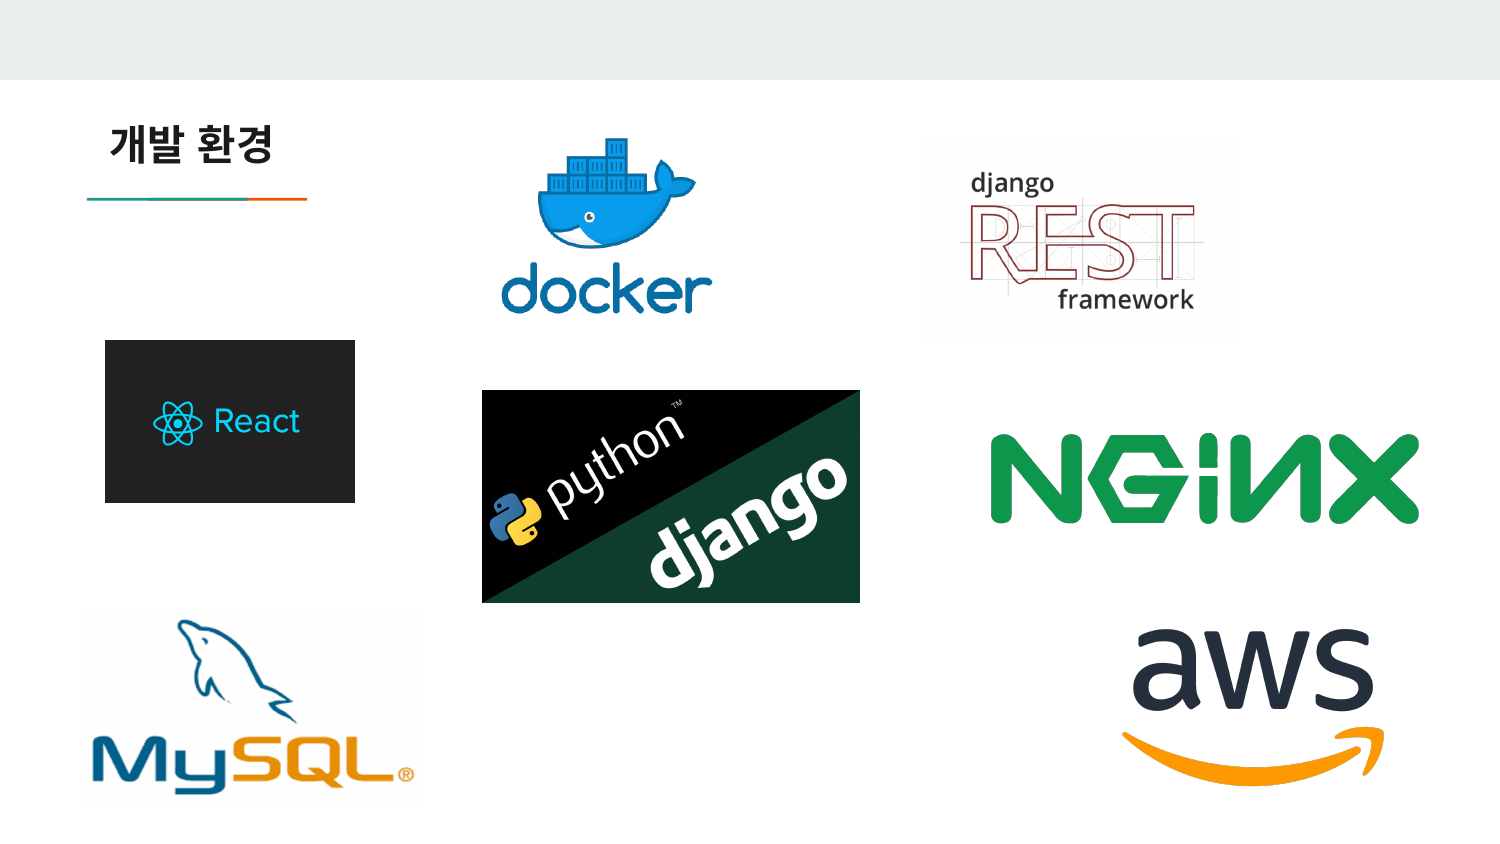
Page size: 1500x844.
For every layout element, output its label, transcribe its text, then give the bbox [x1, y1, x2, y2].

picture [922, 134, 1242, 348]
title 개발 환경 [94, 104, 1492, 198]
picture [1121, 628, 1386, 787]
picture [80, 611, 426, 804]
picture [105, 340, 355, 504]
picture [481, 389, 861, 603]
picture [481, 119, 732, 333]
picture [969, 401, 1440, 559]
